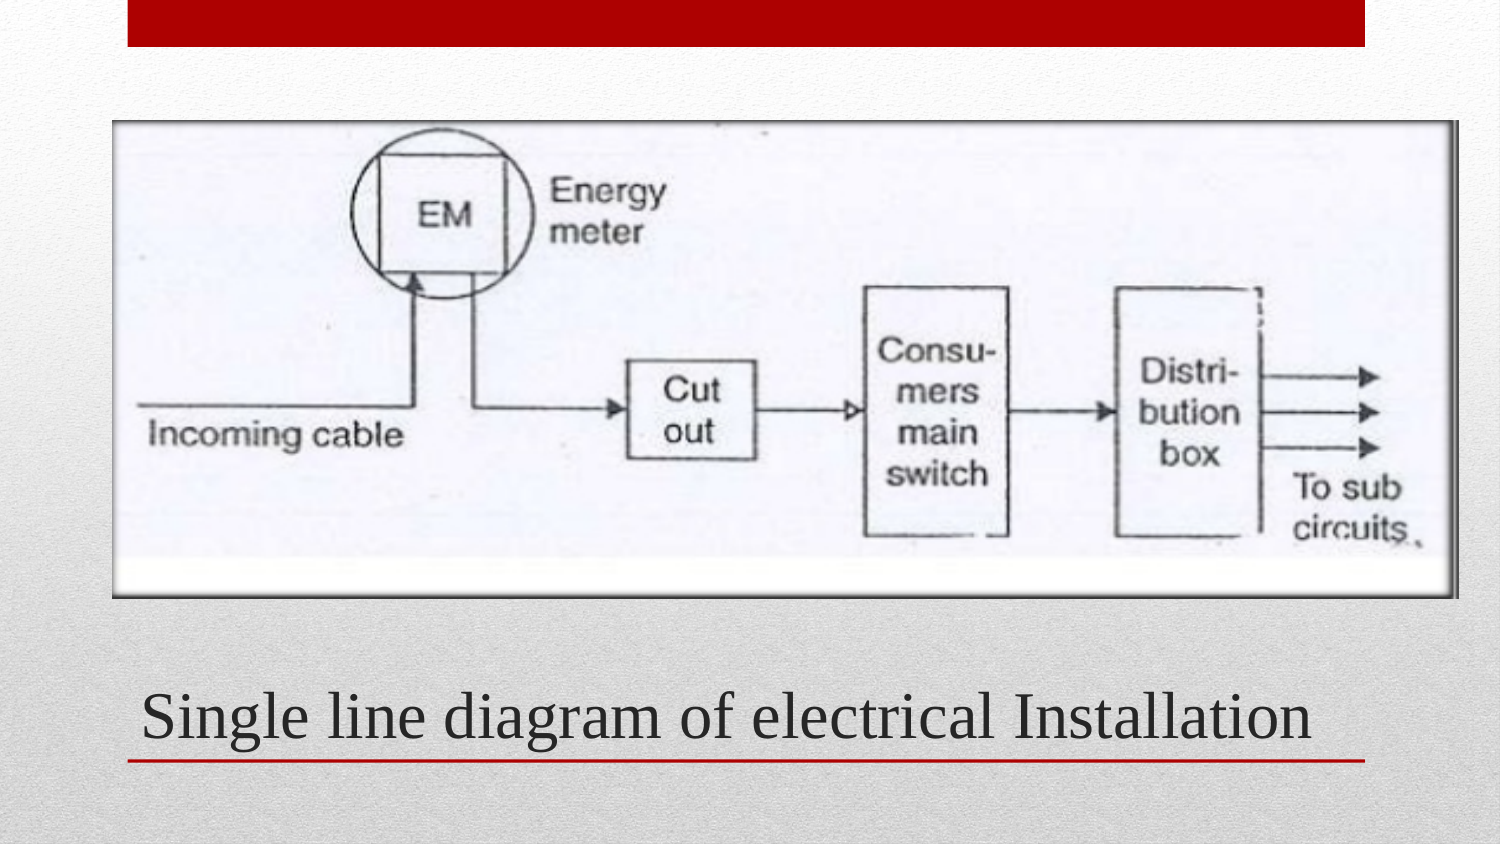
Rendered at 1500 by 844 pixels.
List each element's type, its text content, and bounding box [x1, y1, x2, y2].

picture [111, 119, 1460, 600]
title Single line diagram of electrical Installation [125, 610, 1424, 760]
